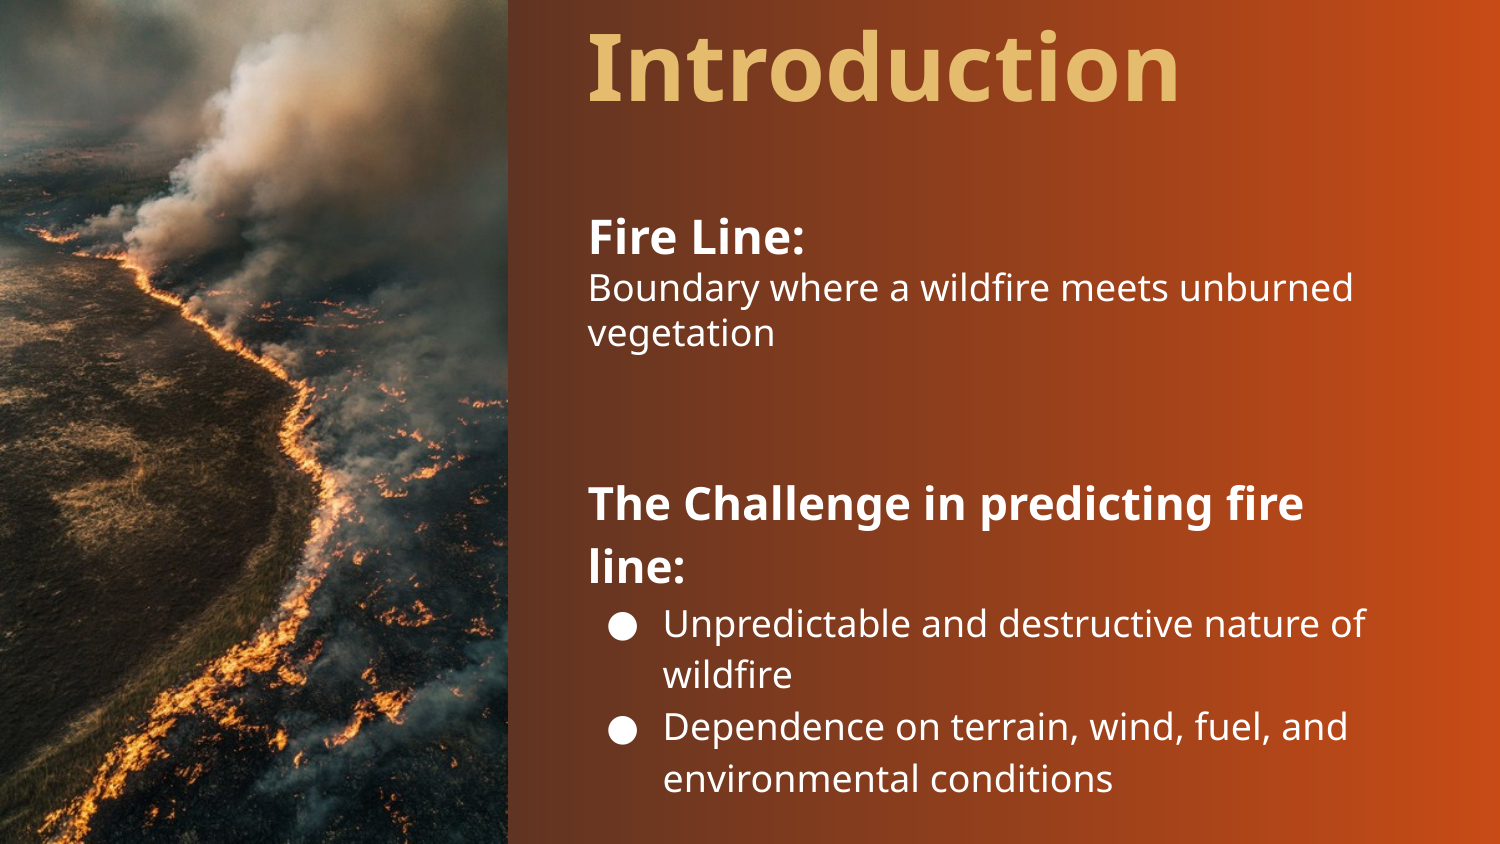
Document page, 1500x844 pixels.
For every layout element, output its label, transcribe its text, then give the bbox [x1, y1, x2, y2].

text_box Fire Line: Boundary where a wildfire meets unburned vegetation The Challenge in predicting fire line: Unpredictable and destructive nature of wildfire Dependence on terrain, wind, fuel, and environmental conditions [587, 205, 1406, 800]
text_box Introduction [587, 12, 1332, 124]
picture [0, 0, 508, 844]
